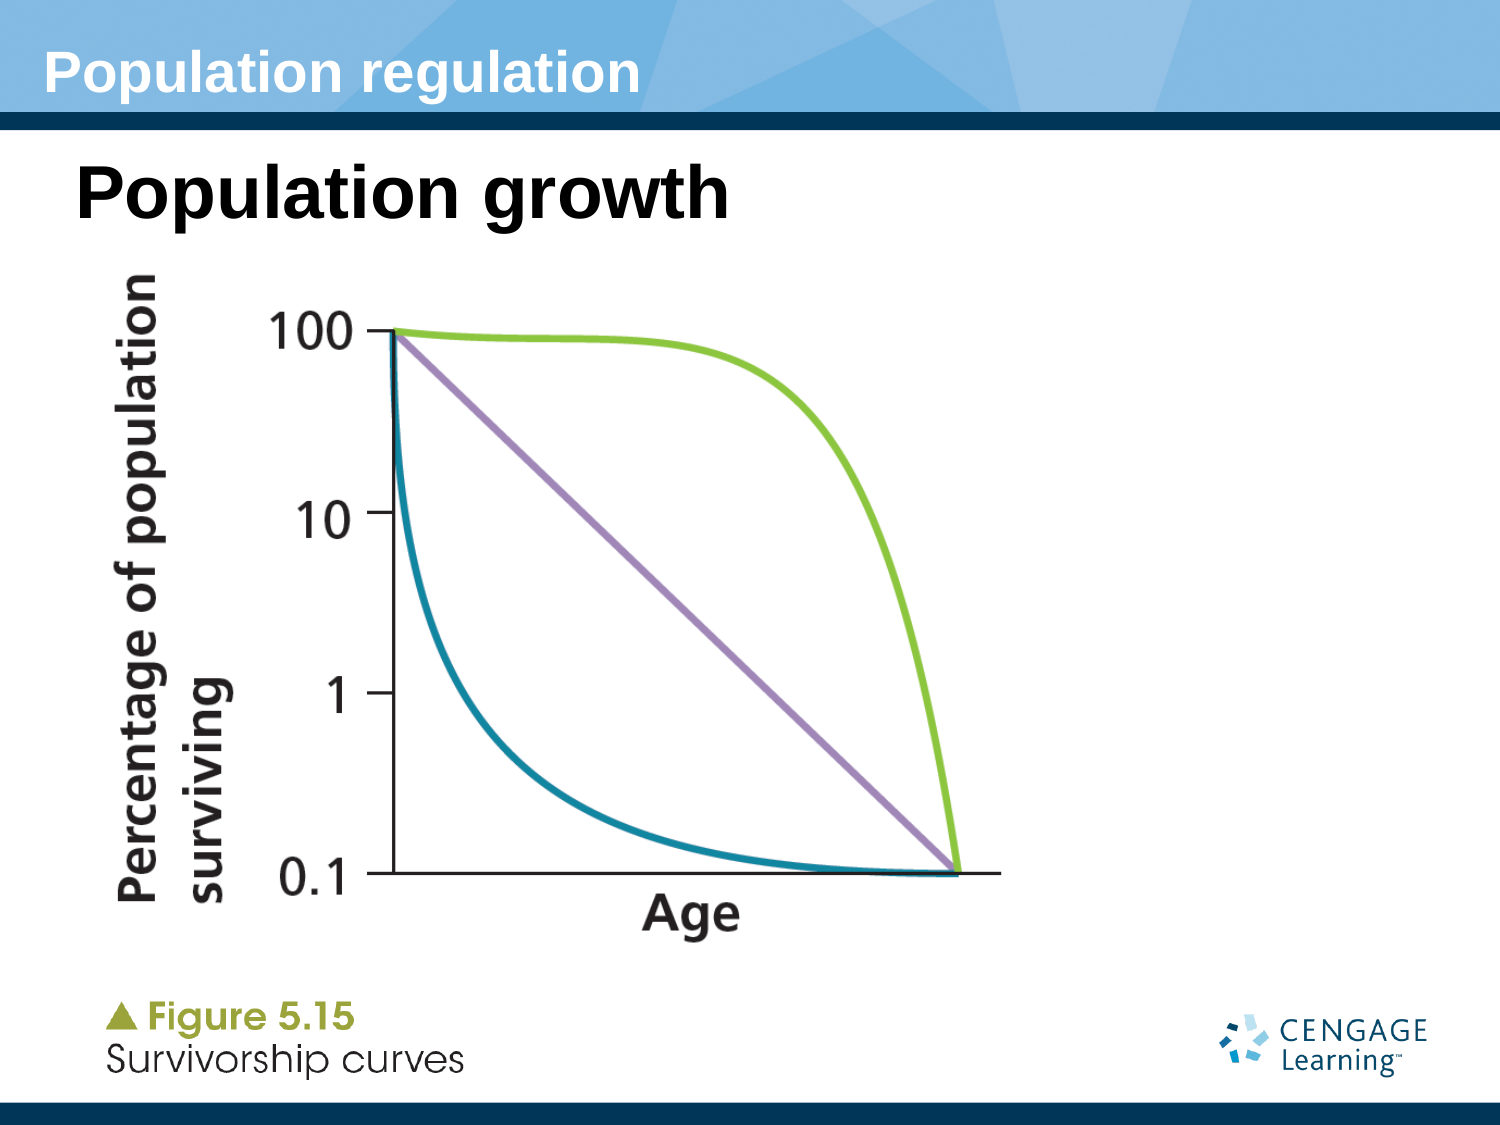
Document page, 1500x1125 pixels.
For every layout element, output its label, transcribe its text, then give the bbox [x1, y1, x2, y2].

picture [1195, 990, 1450, 1101]
text_box Population regulation [28, 26, 658, 112]
picture [69, 239, 1021, 1093]
picture [0, 0, 1500, 112]
title Population growth [74, 131, 1426, 245]
